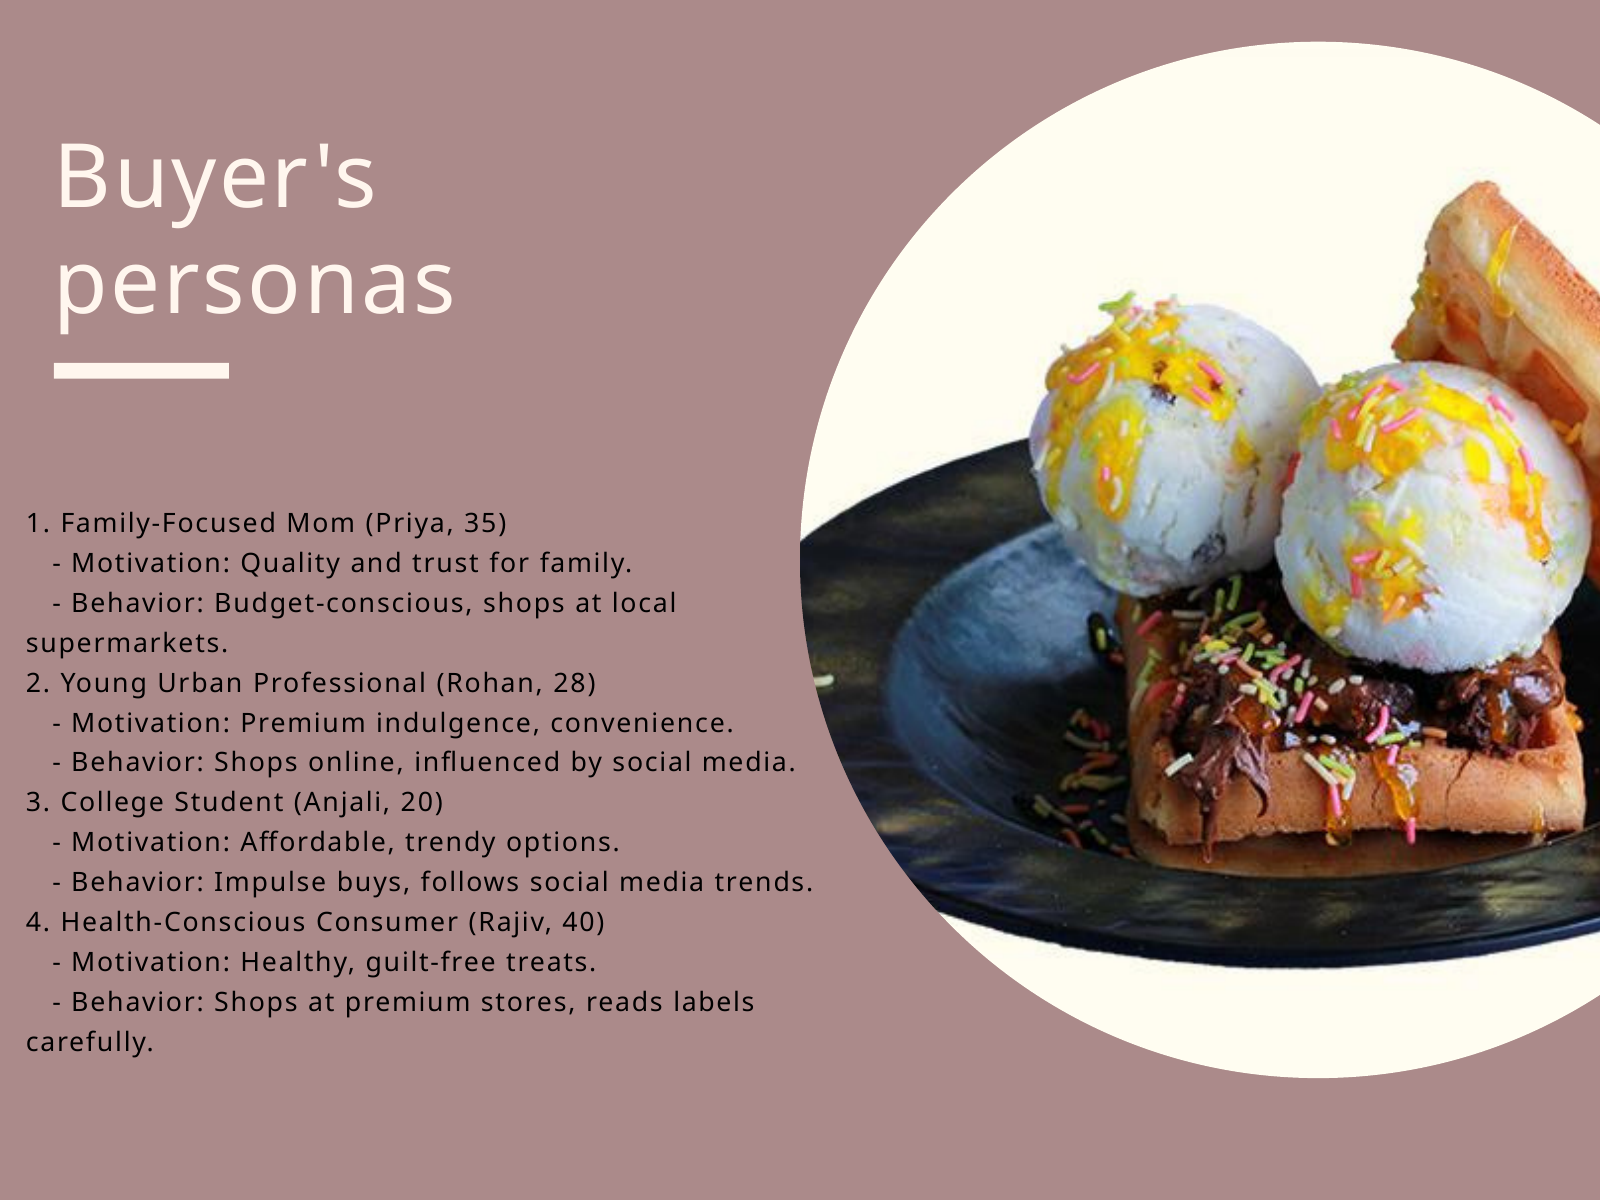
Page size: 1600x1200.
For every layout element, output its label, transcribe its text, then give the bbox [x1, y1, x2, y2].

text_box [53, 119, 731, 379]
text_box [799, 41, 1600, 1079]
text_box 1. Family-Focused Mom (Priya, 35) - Motivation: Quality and trust for family. - Behavior: Budget-conscious, shops at local supermarkets. 2. Young Urban Professional (Rohan, 28) - Motivation: Premium indulgence, convenience. - Behavior: Shops online, influenced by social media. 3. College Student (Anjali, 20) - Motivation: Affordable, trendy options. - Behavior: Impulse buys, follows social media trends. 4. Health-Conscious Consumer (Rajiv, 40) - Motivation: Healthy, guilt-free treats. - Behavior: Shops at premium stores, reads labels carefully. [25, 497, 794, 1057]
